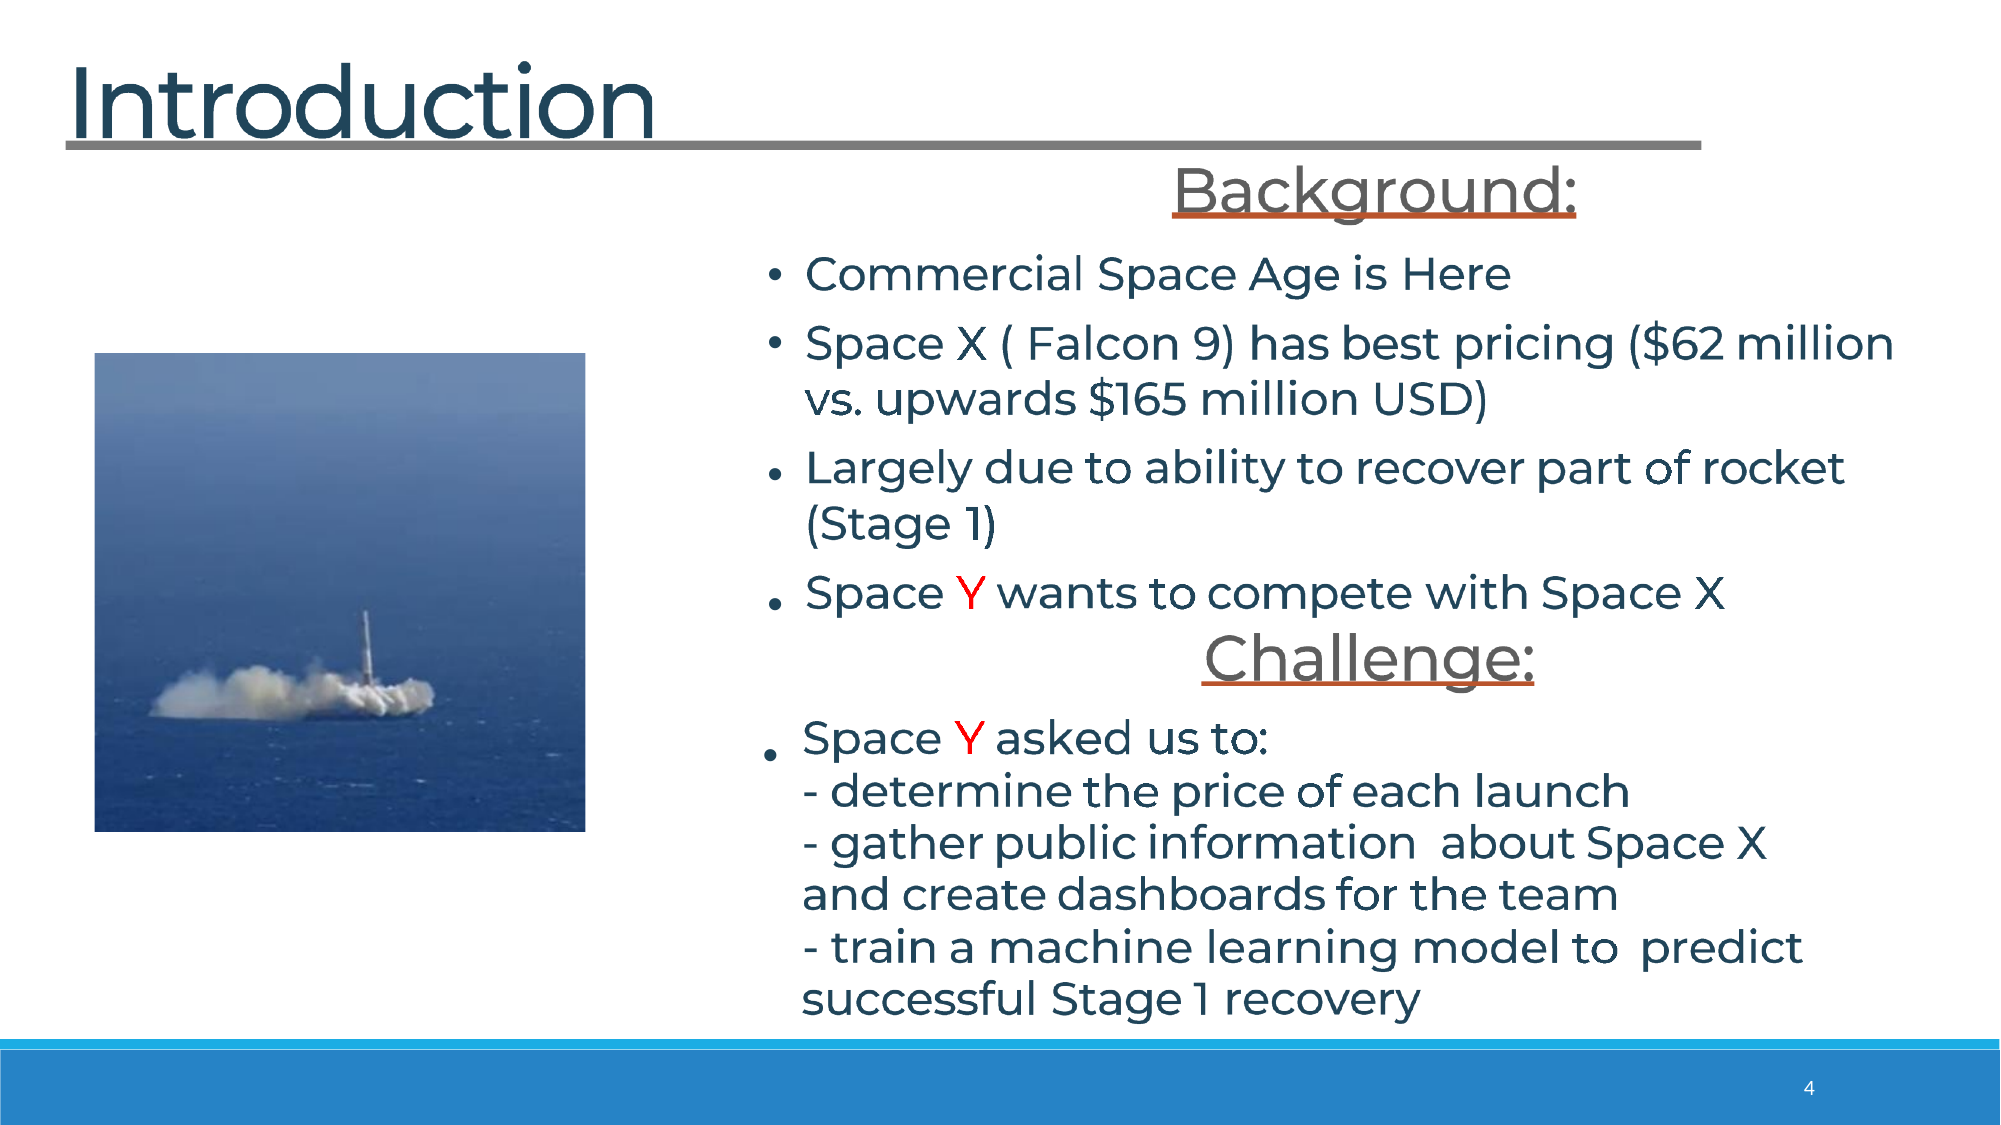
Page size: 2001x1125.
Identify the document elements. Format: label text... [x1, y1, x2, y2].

text_box [1171, 161, 1614, 229]
text_box [94, 353, 586, 832]
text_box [800, 238, 1929, 1028]
text_box 4 [1797, 1076, 1822, 1100]
text_box [1171, 212, 1577, 219]
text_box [65, 61, 1702, 151]
text_box • • • • • [760, 227, 786, 780]
